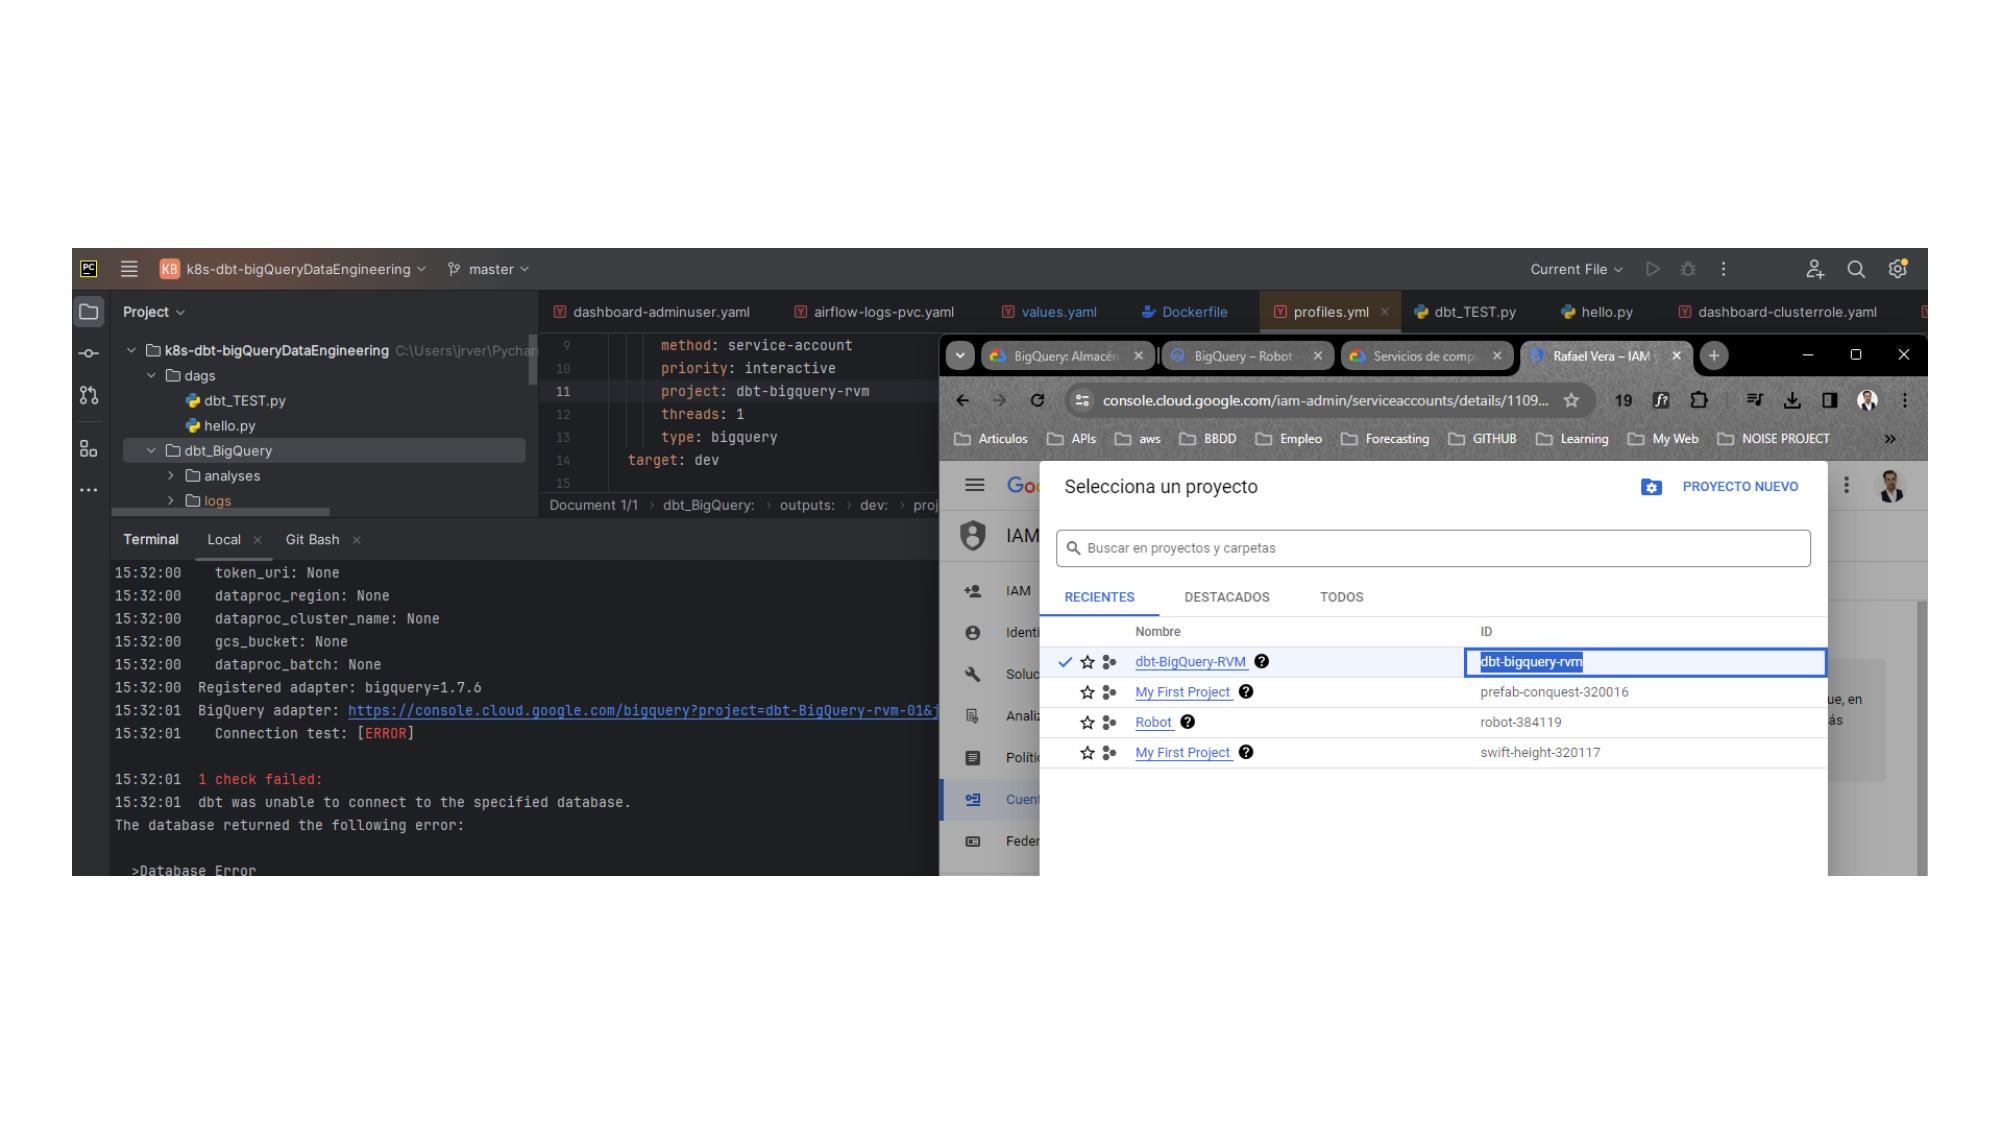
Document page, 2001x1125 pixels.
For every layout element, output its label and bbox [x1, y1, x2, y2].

picture [72, 248, 1928, 877]
